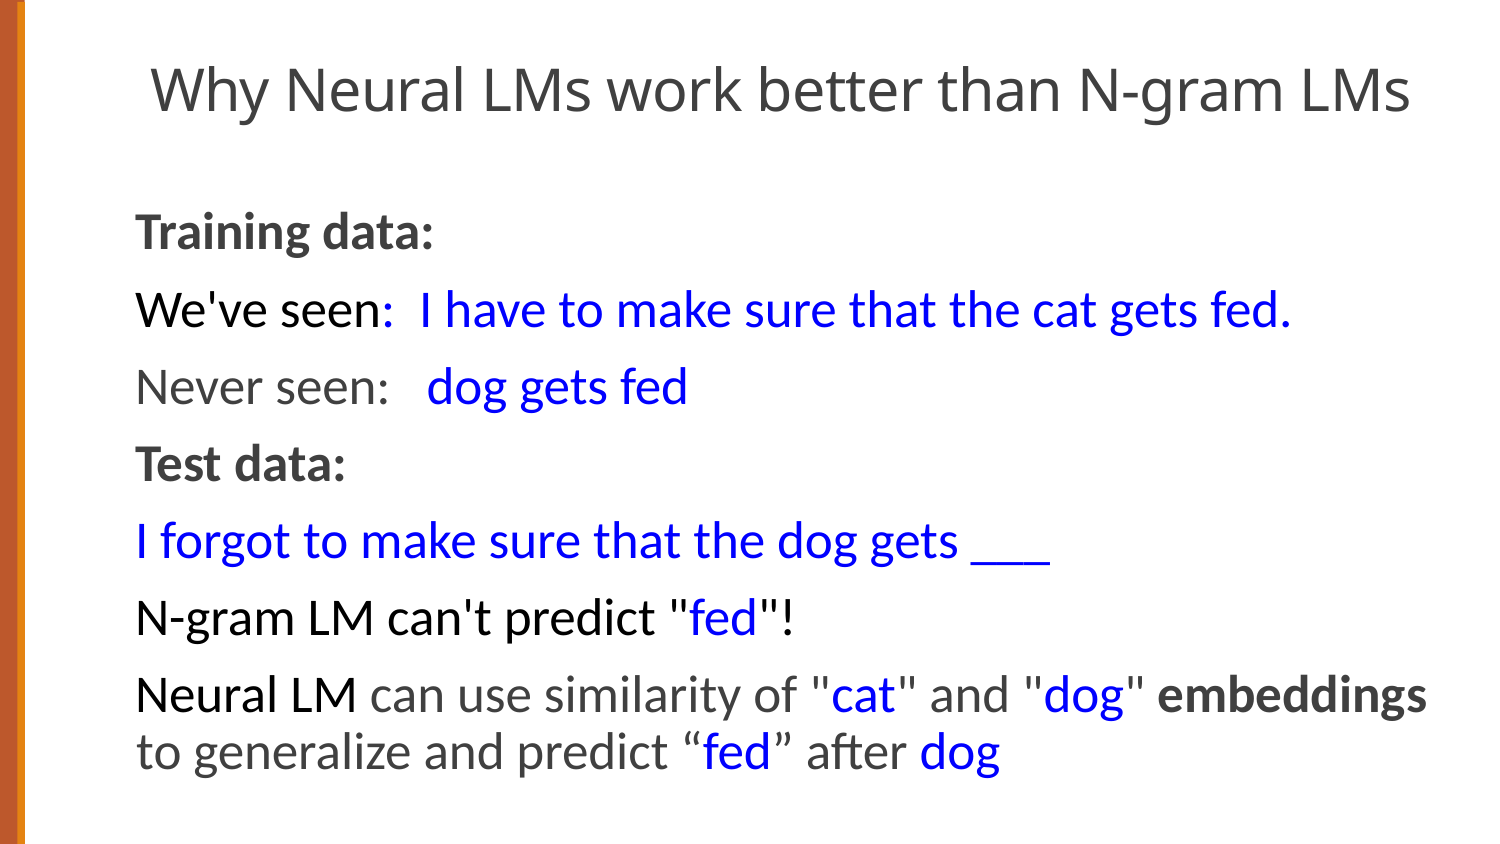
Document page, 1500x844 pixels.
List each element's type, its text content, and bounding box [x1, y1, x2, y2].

title Why Neural LMs work better than N-gram LMs [135, 19, 1438, 132]
list Training data: We've seen: I have to make sure that the cat gets fed. Never seen: dog gets fed Test data: I forgot to make sure that the dog gets ___ N-gram LM can't predict "fed"! Neural LM can use similarity of "cat" and "dog" embeddings to generalize and predict “fed” after dog [135, 196, 1472, 793]
